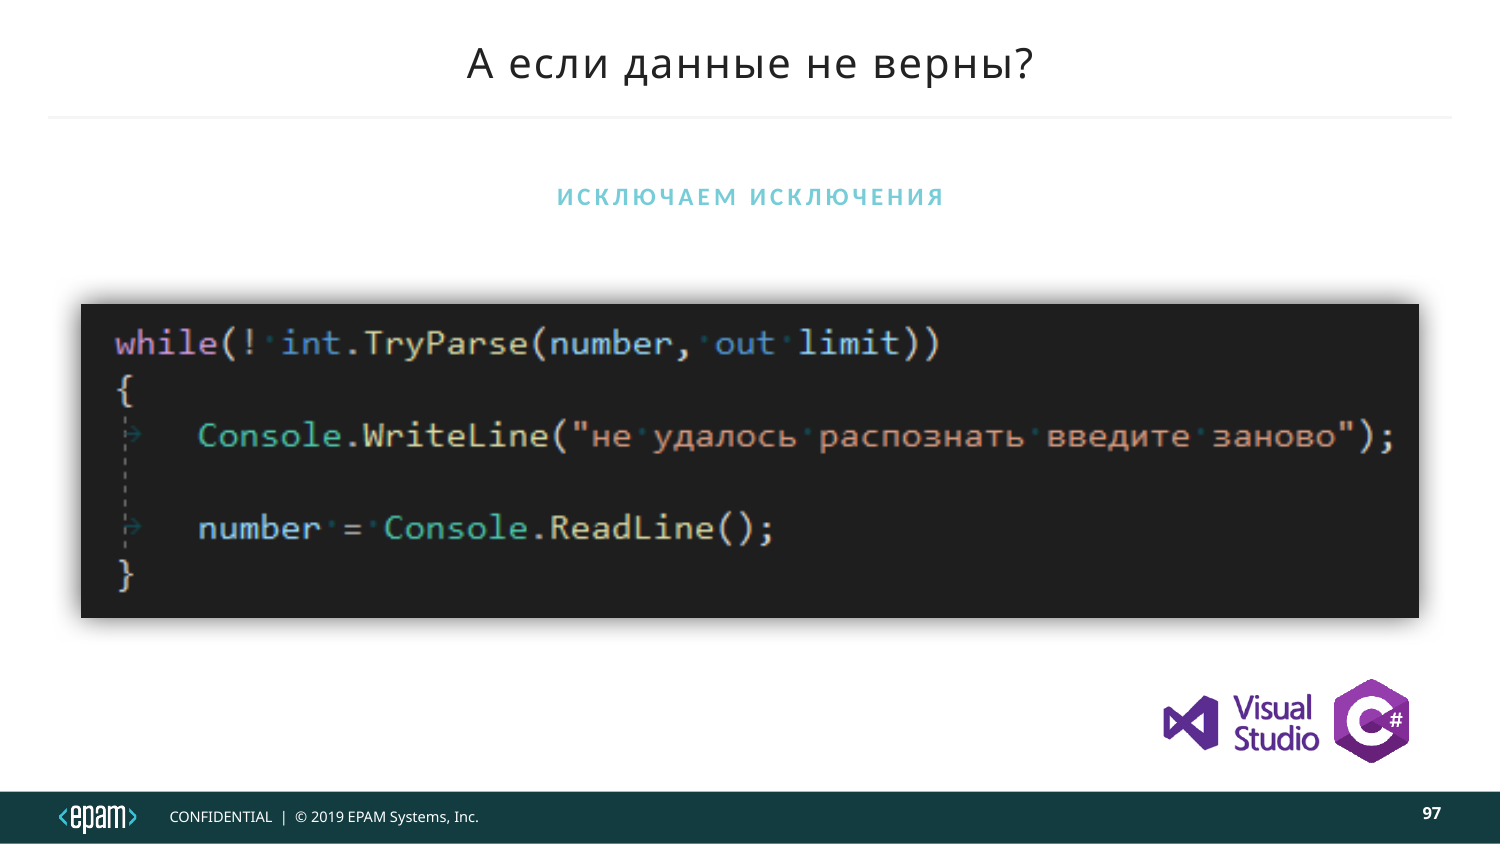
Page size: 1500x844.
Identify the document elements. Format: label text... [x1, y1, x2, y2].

picture [1140, 650, 1442, 791]
title А если данные не верны? [59, 37, 1442, 87]
picture [81, 304, 1419, 618]
slide_number 97 [1216, 791, 1442, 844]
list Исключаем исключения [58, 177, 1442, 234]
